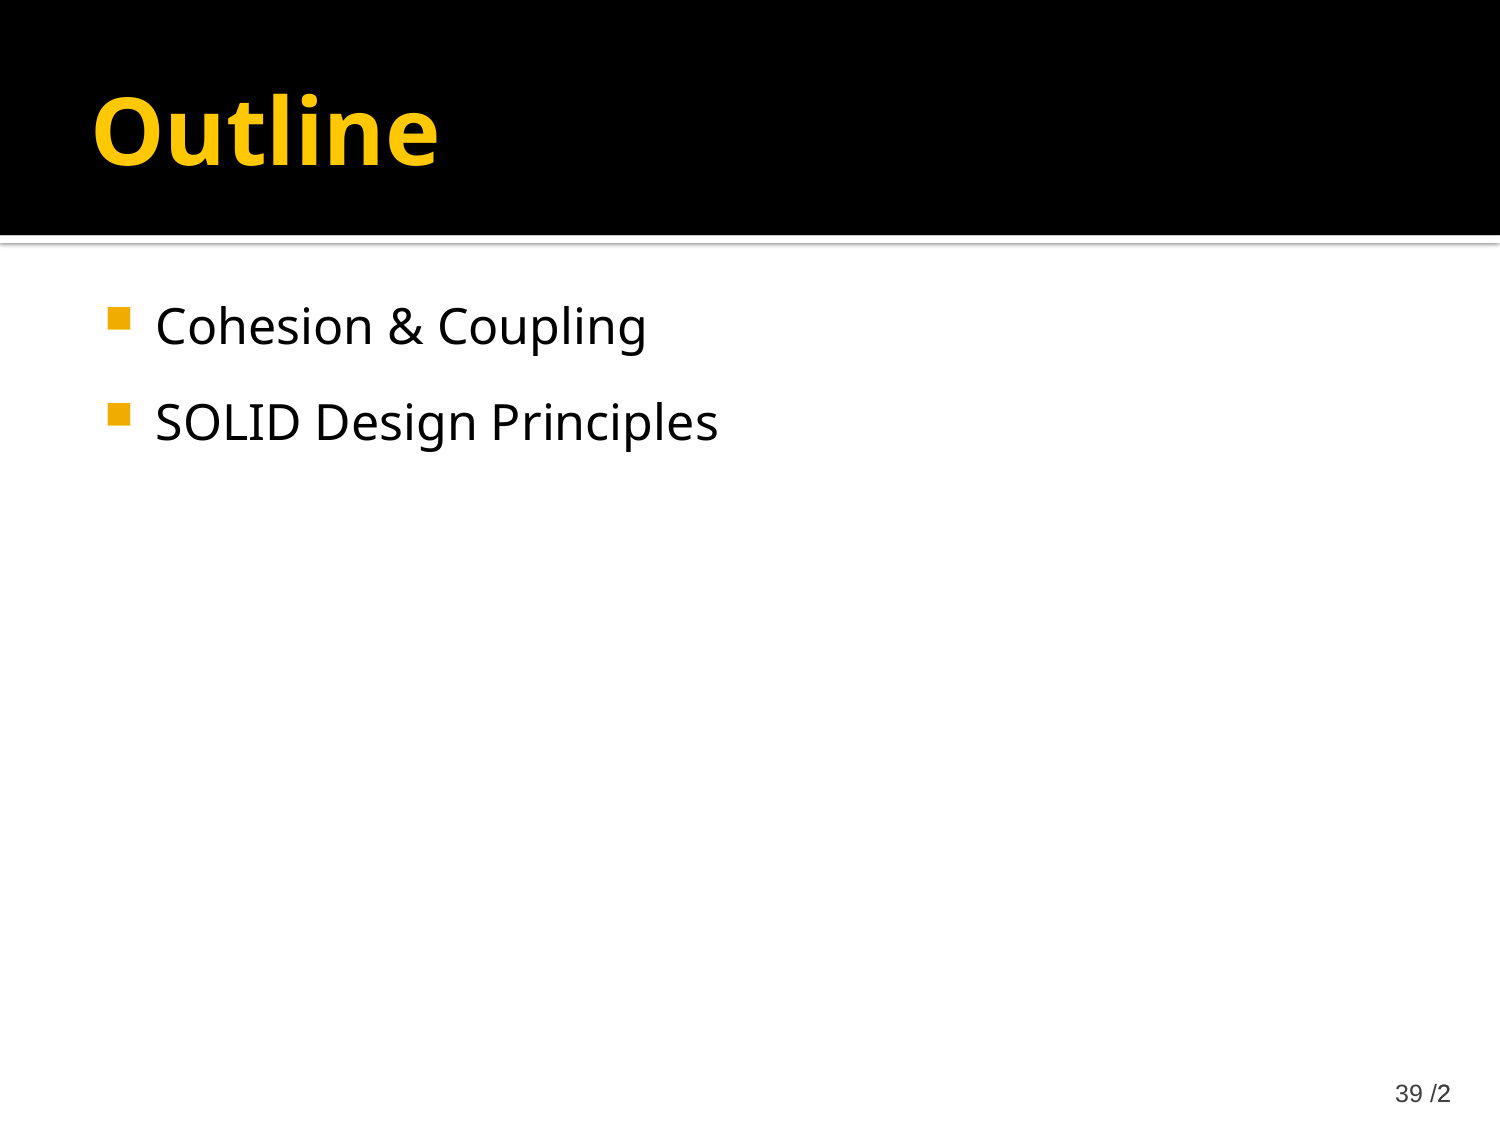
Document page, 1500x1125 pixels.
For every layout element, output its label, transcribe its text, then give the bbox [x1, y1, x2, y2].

list Cohesion & Coupling SOLID Design Principles [75, 291, 1425, 1050]
text_box 2 [1345, 1062, 1467, 1108]
title Outline [75, 25, 1425, 231]
